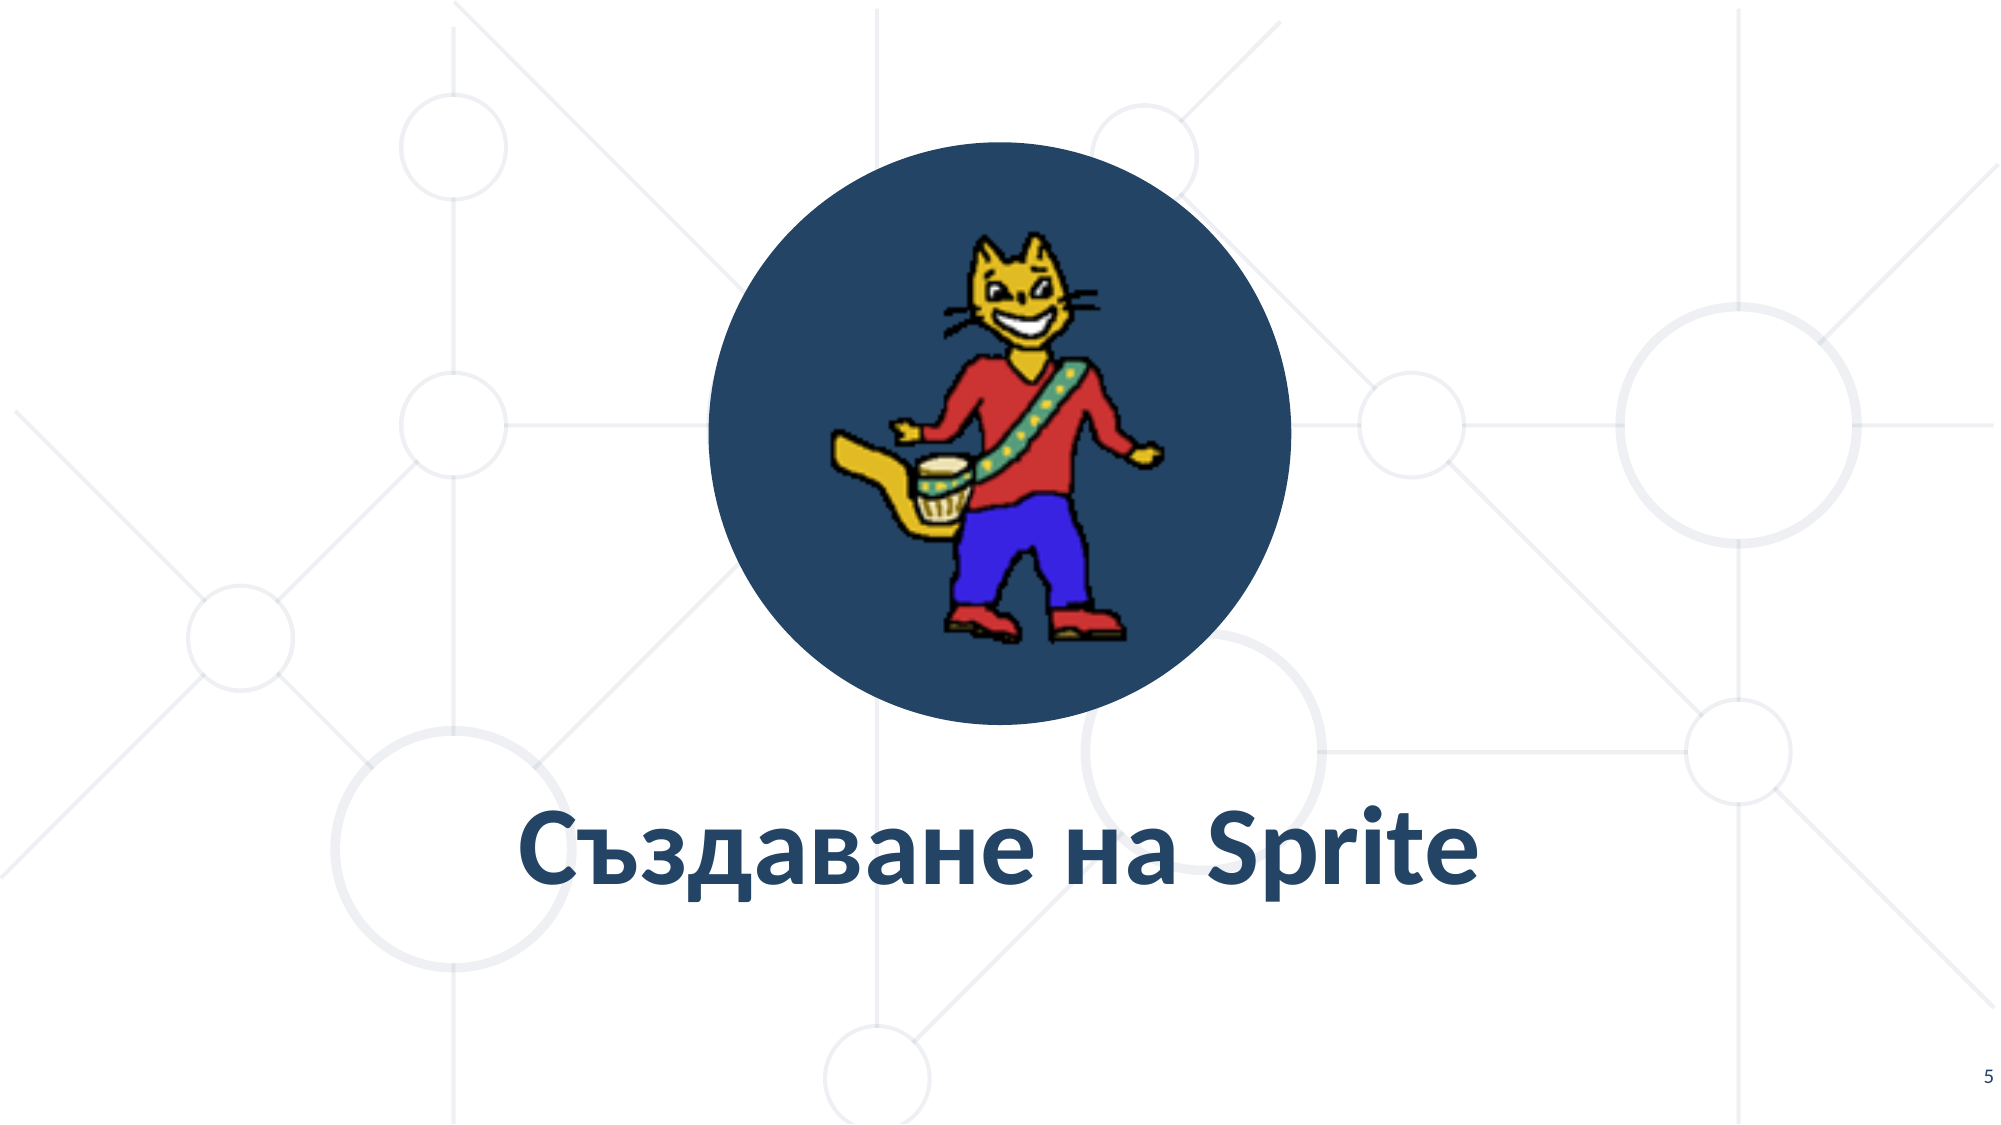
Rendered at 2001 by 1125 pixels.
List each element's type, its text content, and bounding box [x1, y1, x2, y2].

list Създаване на Sprite [100, 773, 1900, 900]
slide_number 5 [1929, 1049, 2000, 1100]
picture [825, 226, 1175, 648]
